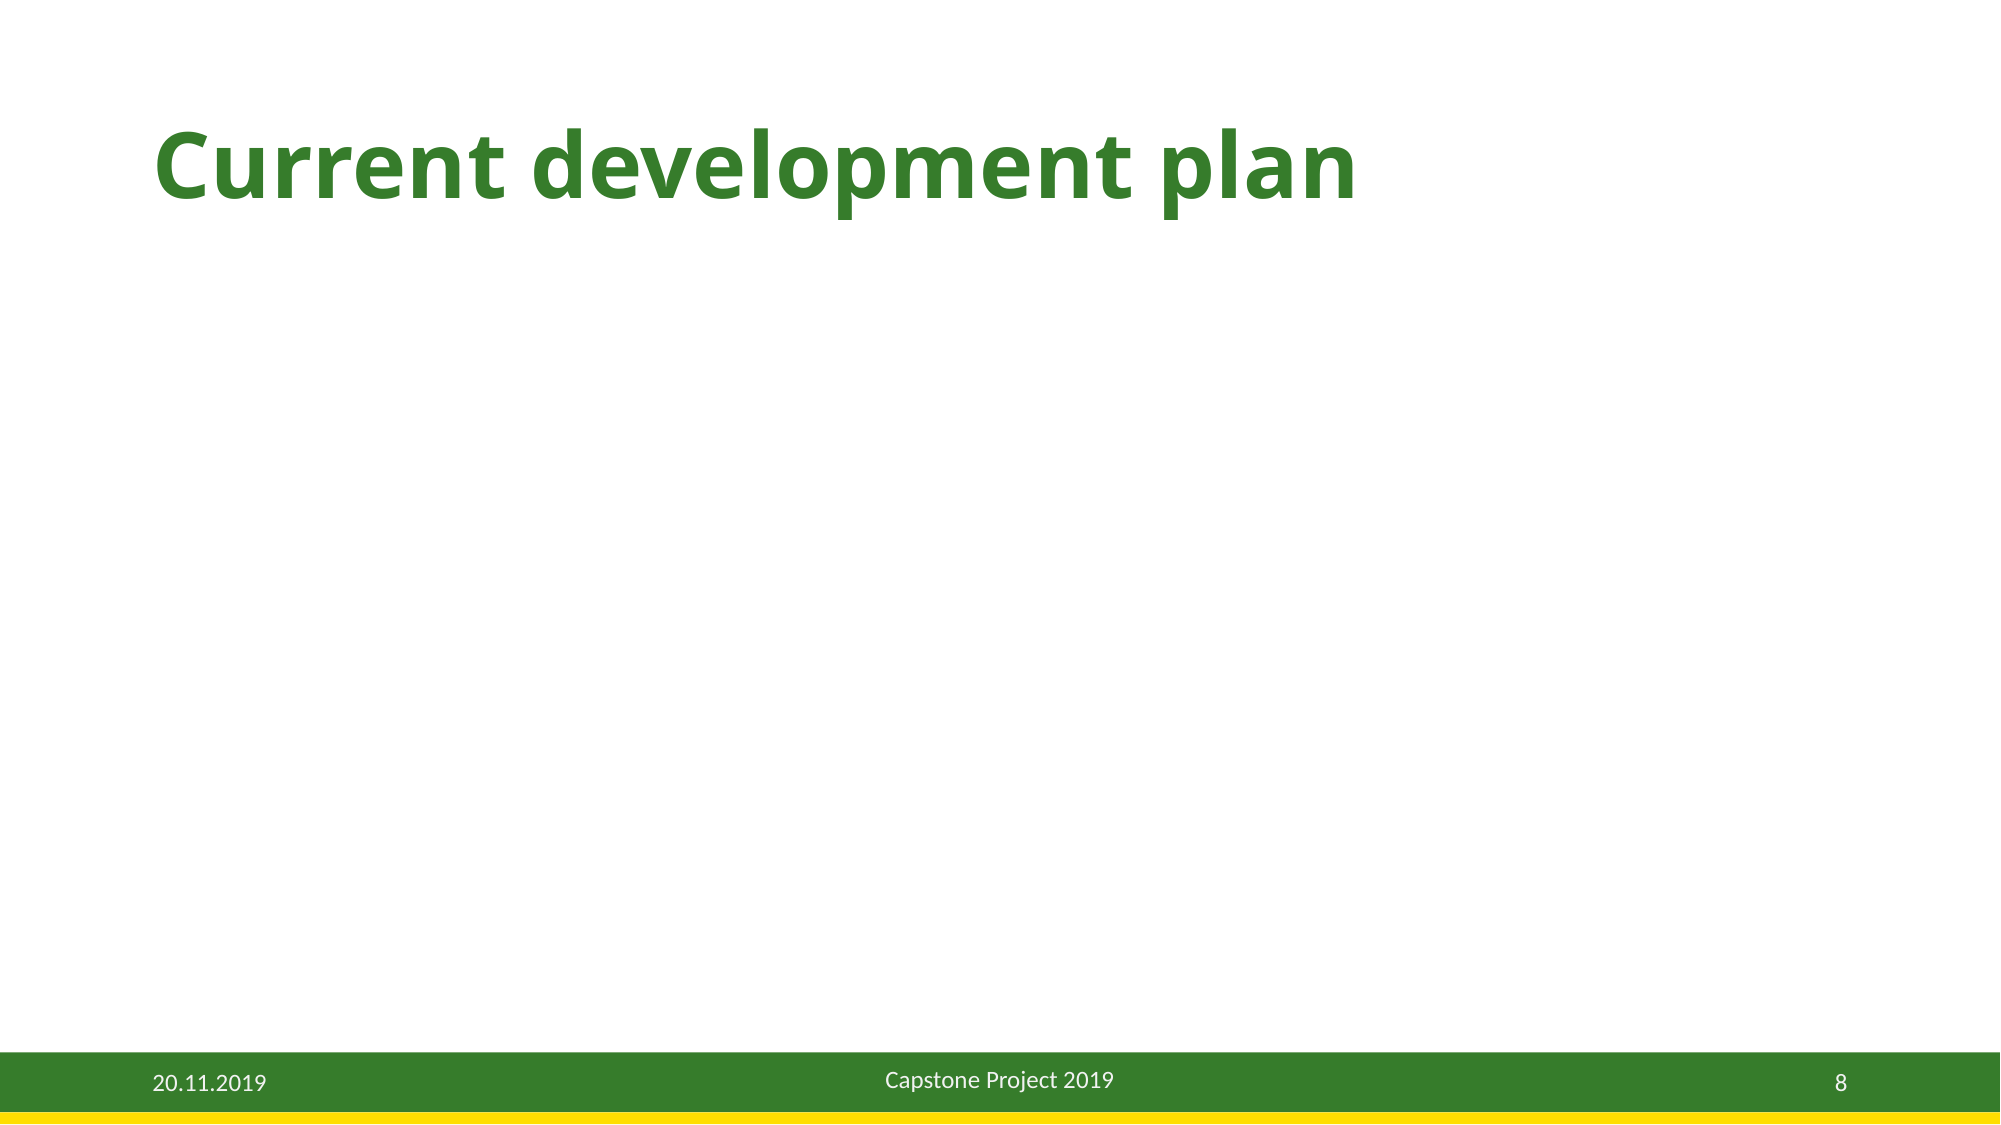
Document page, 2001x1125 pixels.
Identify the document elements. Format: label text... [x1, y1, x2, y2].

title Current development plan [137, 59, 1863, 278]
text_box [1863, 1051, 2000, 1111]
text_box [588, 1051, 1412, 1111]
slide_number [137, 1051, 588, 1112]
text_box [0, 1111, 2000, 1125]
text_box [0, 1051, 137, 1111]
slide_number 8 [1412, 1051, 1863, 1112]
footer Capstone Project 2019 [662, 1048, 1338, 1109]
